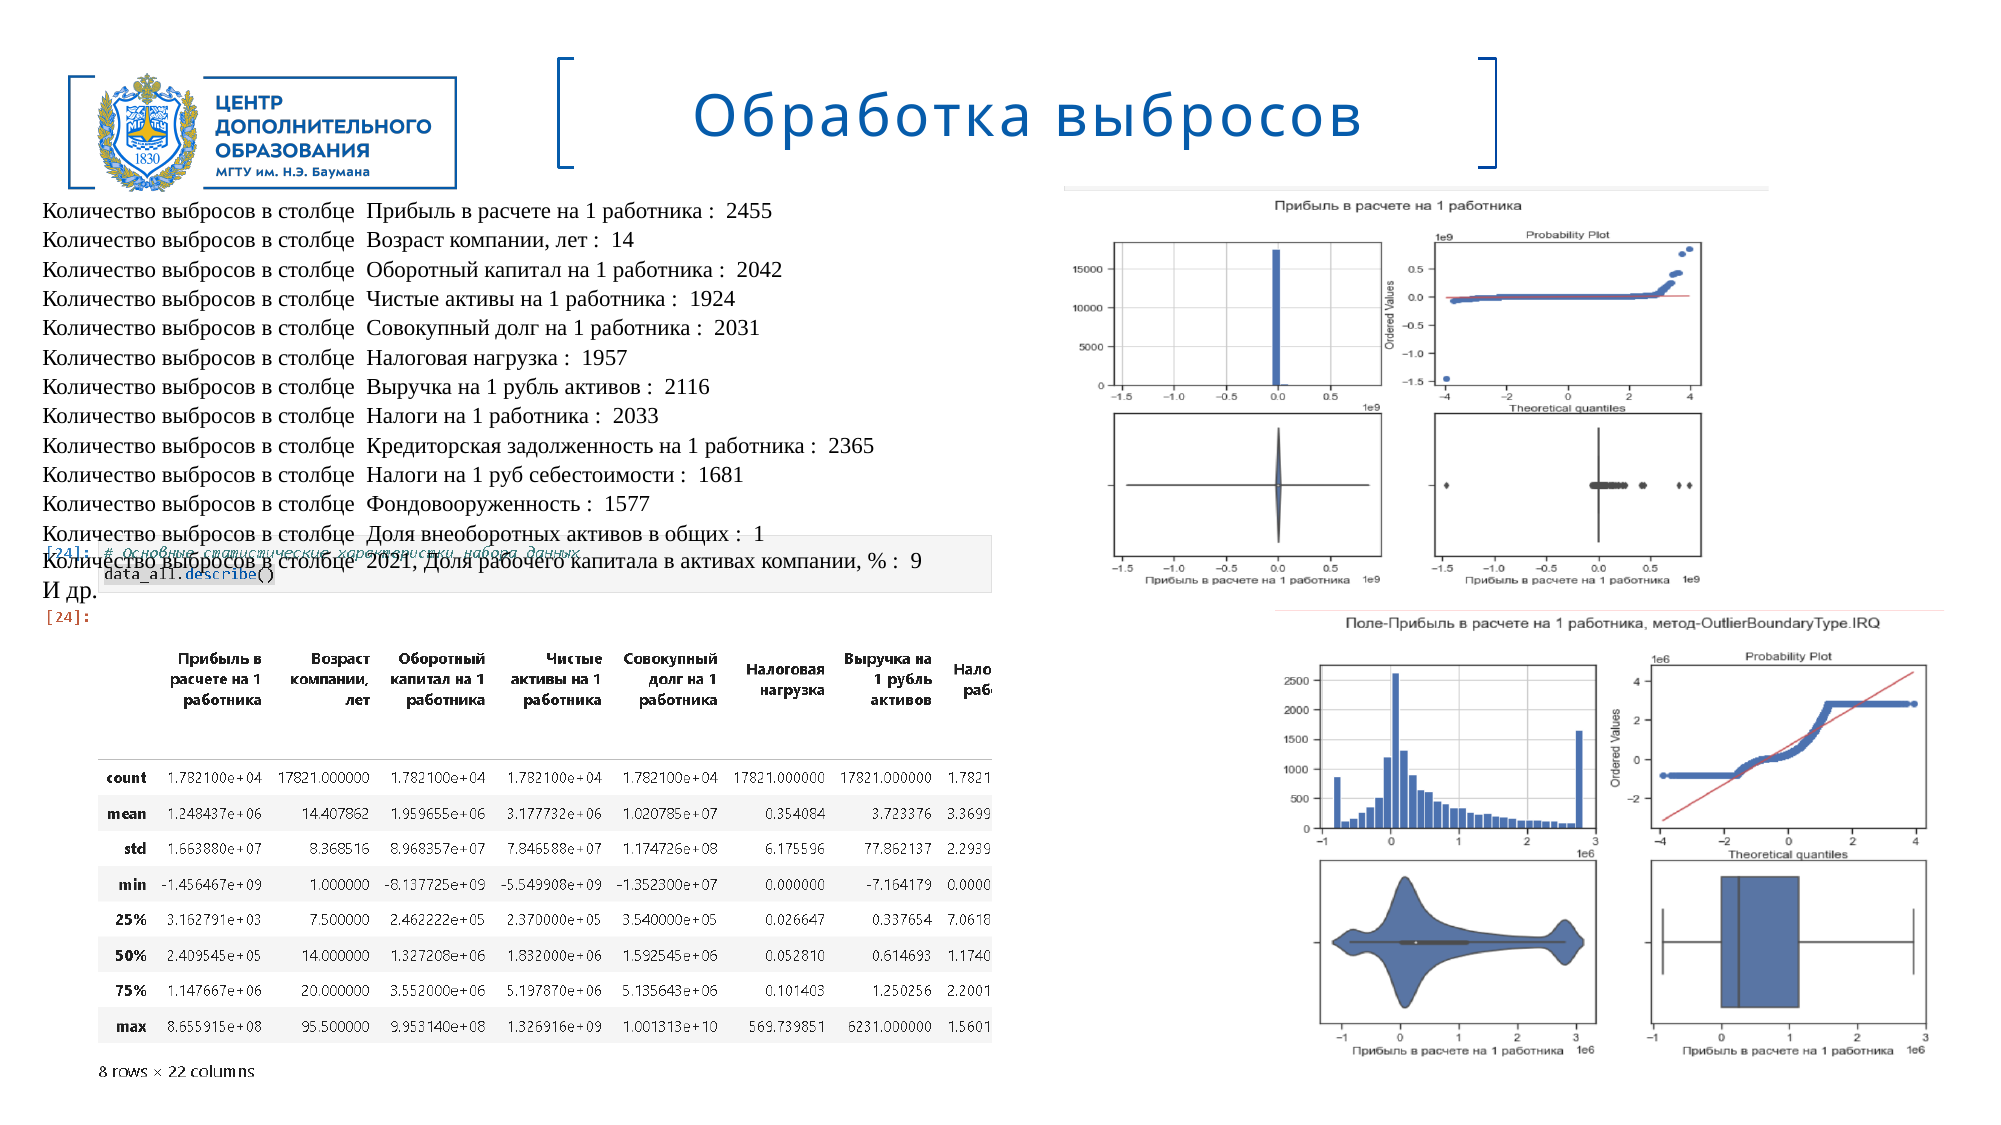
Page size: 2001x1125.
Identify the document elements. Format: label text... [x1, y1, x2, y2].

picture [1039, 185, 1769, 592]
text_box Рисунок [1339, 492, 1913, 608]
picture [1268, 610, 1945, 1063]
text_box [558, 58, 1497, 168]
text_box Количество выбросов в столбце Прибыль в расчете на 1 работника : 2455 Количество выбросов в столбце Возраст компании, лет : 14 Количество выбросов в столбце Оборотный капитал на 1 работника : 2042 Количество выбросов в столбце Чистые активы на 1 работника : 1924 Количество выбросов в столбце Совокупный долг на 1 работника : 2031 Количество выбросов в столбце Налоговая нагрузка : 1957 Количество выбросов в столбце Выручка на 1 рубль активов : 2116 Количество выбросов в столбце Налоги на 1 работника : 2033 Количество выбросов в столбце Кредиторская задолженность на 1 работника : 2365 Количество выбросов в столбце Налоги на 1 руб себестоимости : 1681 Количество выбросов в столбце Фондовооруженность : 1577 Количество выбросов в столбце Доля внеоборотных активов в общих : 1 Количество выбросов в столбце 2021, Доля рабочего капитала в активах компании, % : 9 И др. [27, 186, 1028, 611]
picture [27, 532, 1003, 1101]
picture [68, 73, 457, 186]
